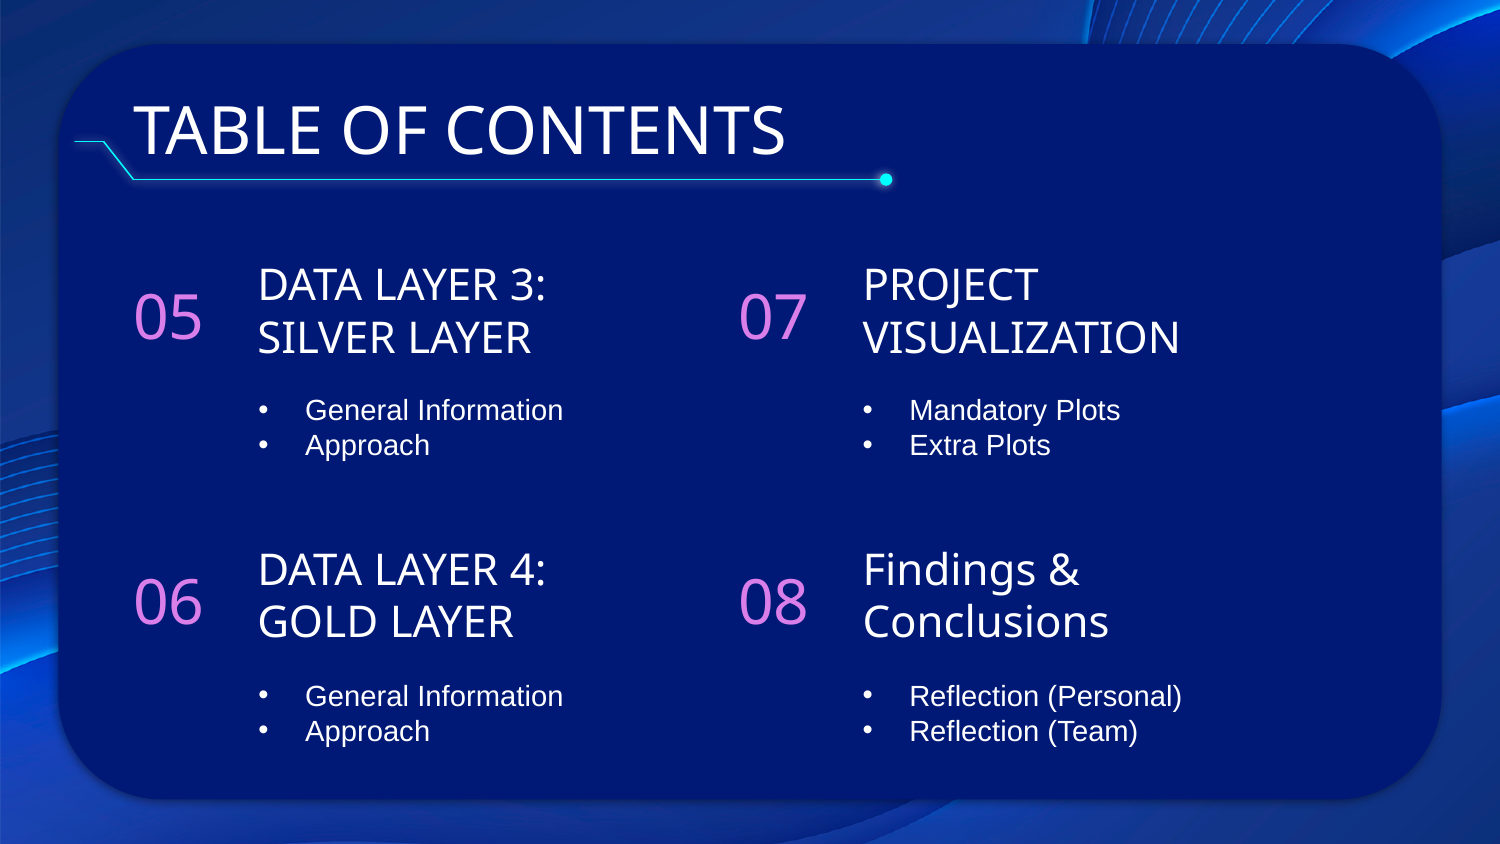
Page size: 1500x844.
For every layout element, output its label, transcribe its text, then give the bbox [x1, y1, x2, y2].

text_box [74, 141, 887, 180]
picture [0, 0, 1500, 844]
title 08 [723, 536, 847, 662]
subtitle Mandatory Plots Extra Plots [847, 377, 1267, 471]
subtitle General Information Approach [243, 662, 695, 756]
title 06 [118, 536, 242, 662]
title 07 [723, 251, 847, 377]
title 05 [118, 251, 242, 377]
subtitle PROJECT VISUALIZATION [847, 251, 1267, 377]
title TABLE OF CONTENTS [118, 72, 1382, 167]
subtitle DATA LAYER 4: GOLD LAYER [242, 536, 661, 662]
subtitle Reflection (Personal) Reflection (Team) [847, 662, 1267, 756]
subtitle DATA LAYER 3: SILVER LAYER [242, 251, 661, 377]
subtitle Findings & Conclusions [847, 536, 1267, 662]
subtitle General Information Approach [243, 376, 662, 471]
